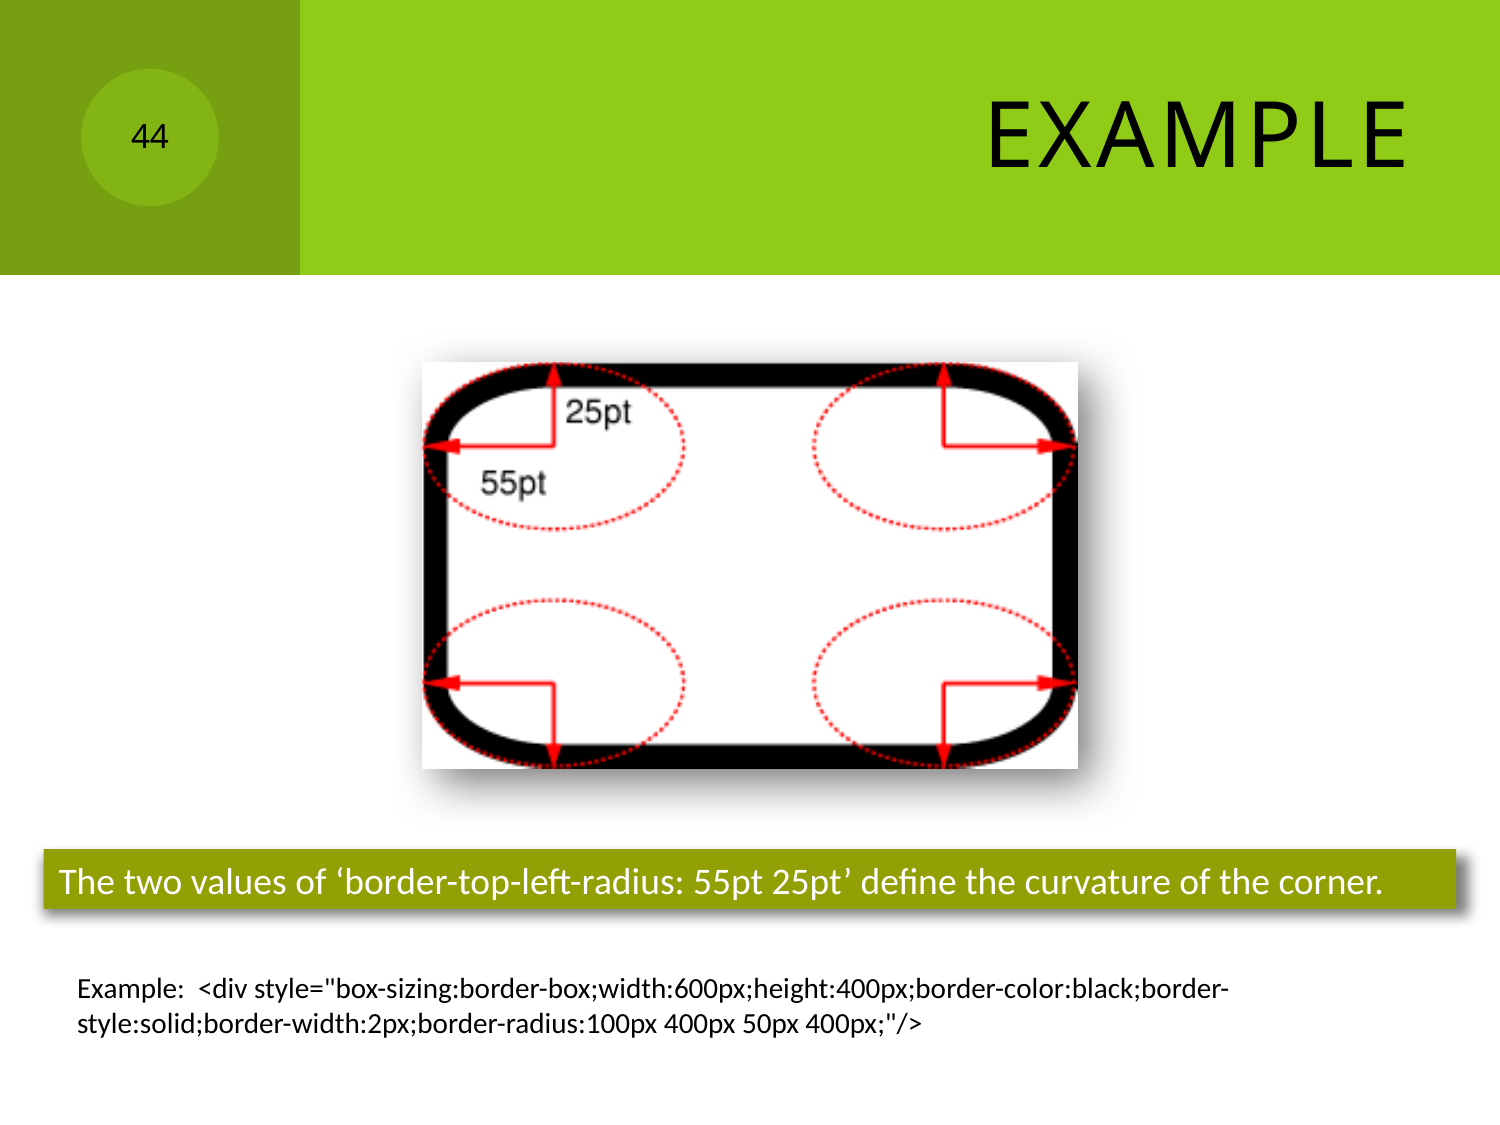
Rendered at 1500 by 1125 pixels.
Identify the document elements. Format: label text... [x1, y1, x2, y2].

text_box Example: <div style="box-sizing:border-box;width:600px;height:400px;border-color:black;border-style:solid;border-width:2px;border-radius:100px 400px 50px 400px;"/> [62, 962, 1413, 1048]
picture [422, 362, 1078, 769]
title Example [399, 37, 1425, 225]
slide_number 44 [87, 87, 213, 188]
text_box The two values of ‘border-top-left-radius: 55pt 25pt’ define the curvature of the corner. [43, 849, 1457, 909]
